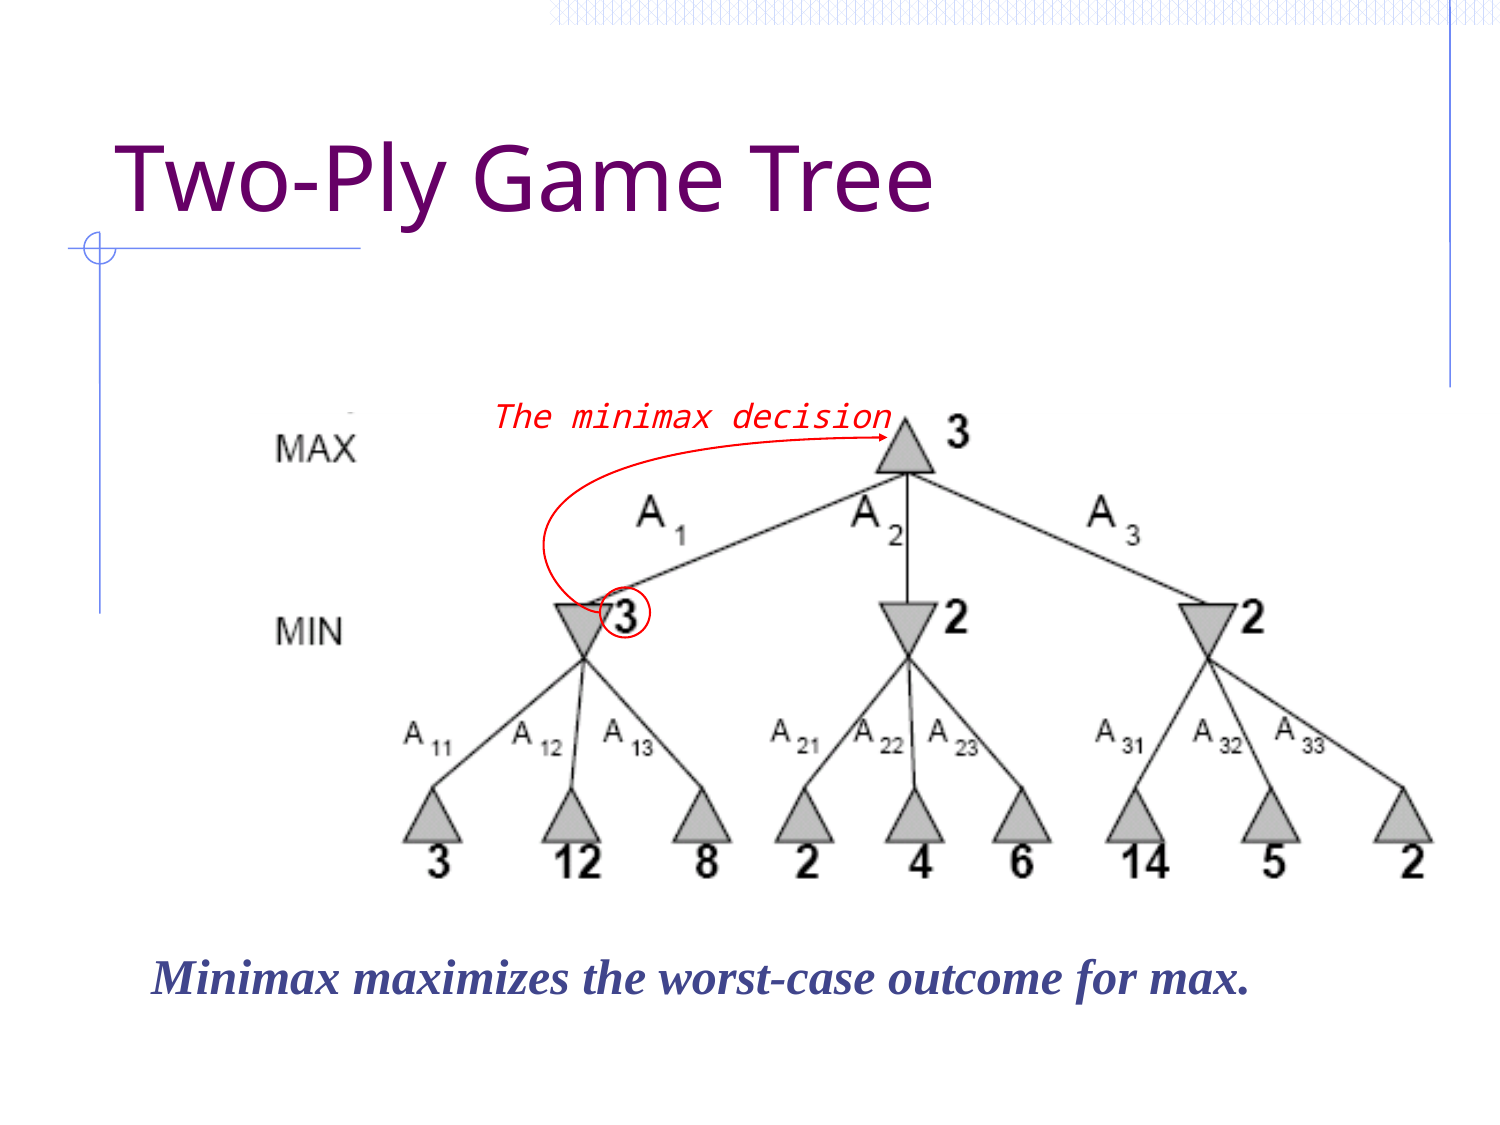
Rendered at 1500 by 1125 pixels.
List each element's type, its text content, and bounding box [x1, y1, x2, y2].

title Two-Ply Game Tree [99, 50, 1375, 238]
picture [249, 412, 1500, 909]
text_box The minimax decision [475, 387, 906, 410]
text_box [599, 437, 888, 613]
text_box Minimax maximizes the worst-case outcome for max. [136, 937, 1267, 1013]
